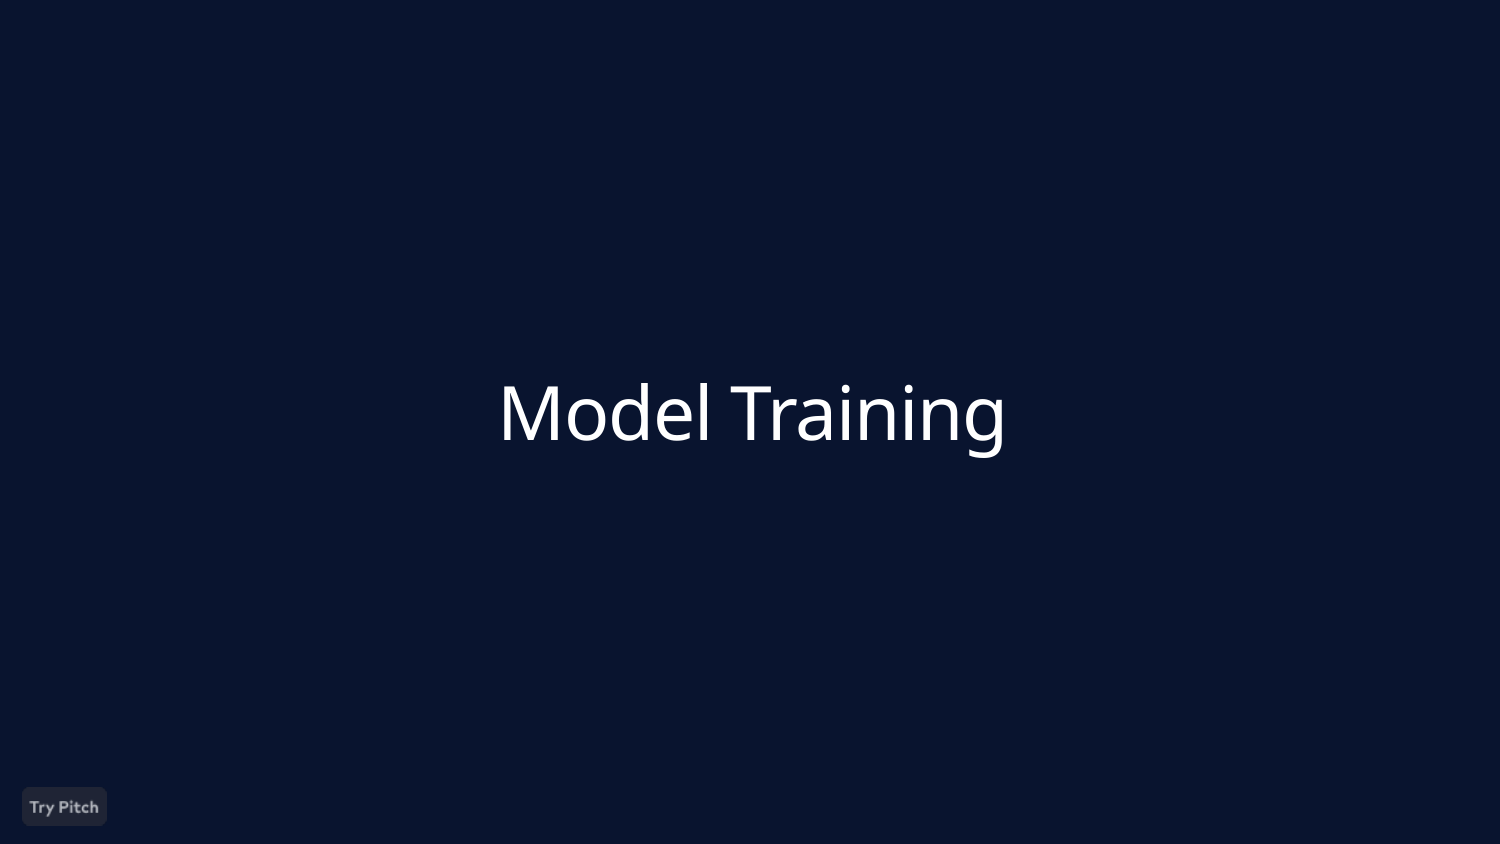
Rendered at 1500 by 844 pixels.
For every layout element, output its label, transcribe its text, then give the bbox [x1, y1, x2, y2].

picture [22, 787, 107, 826]
text_box Model Training [78, 387, 1429, 456]
